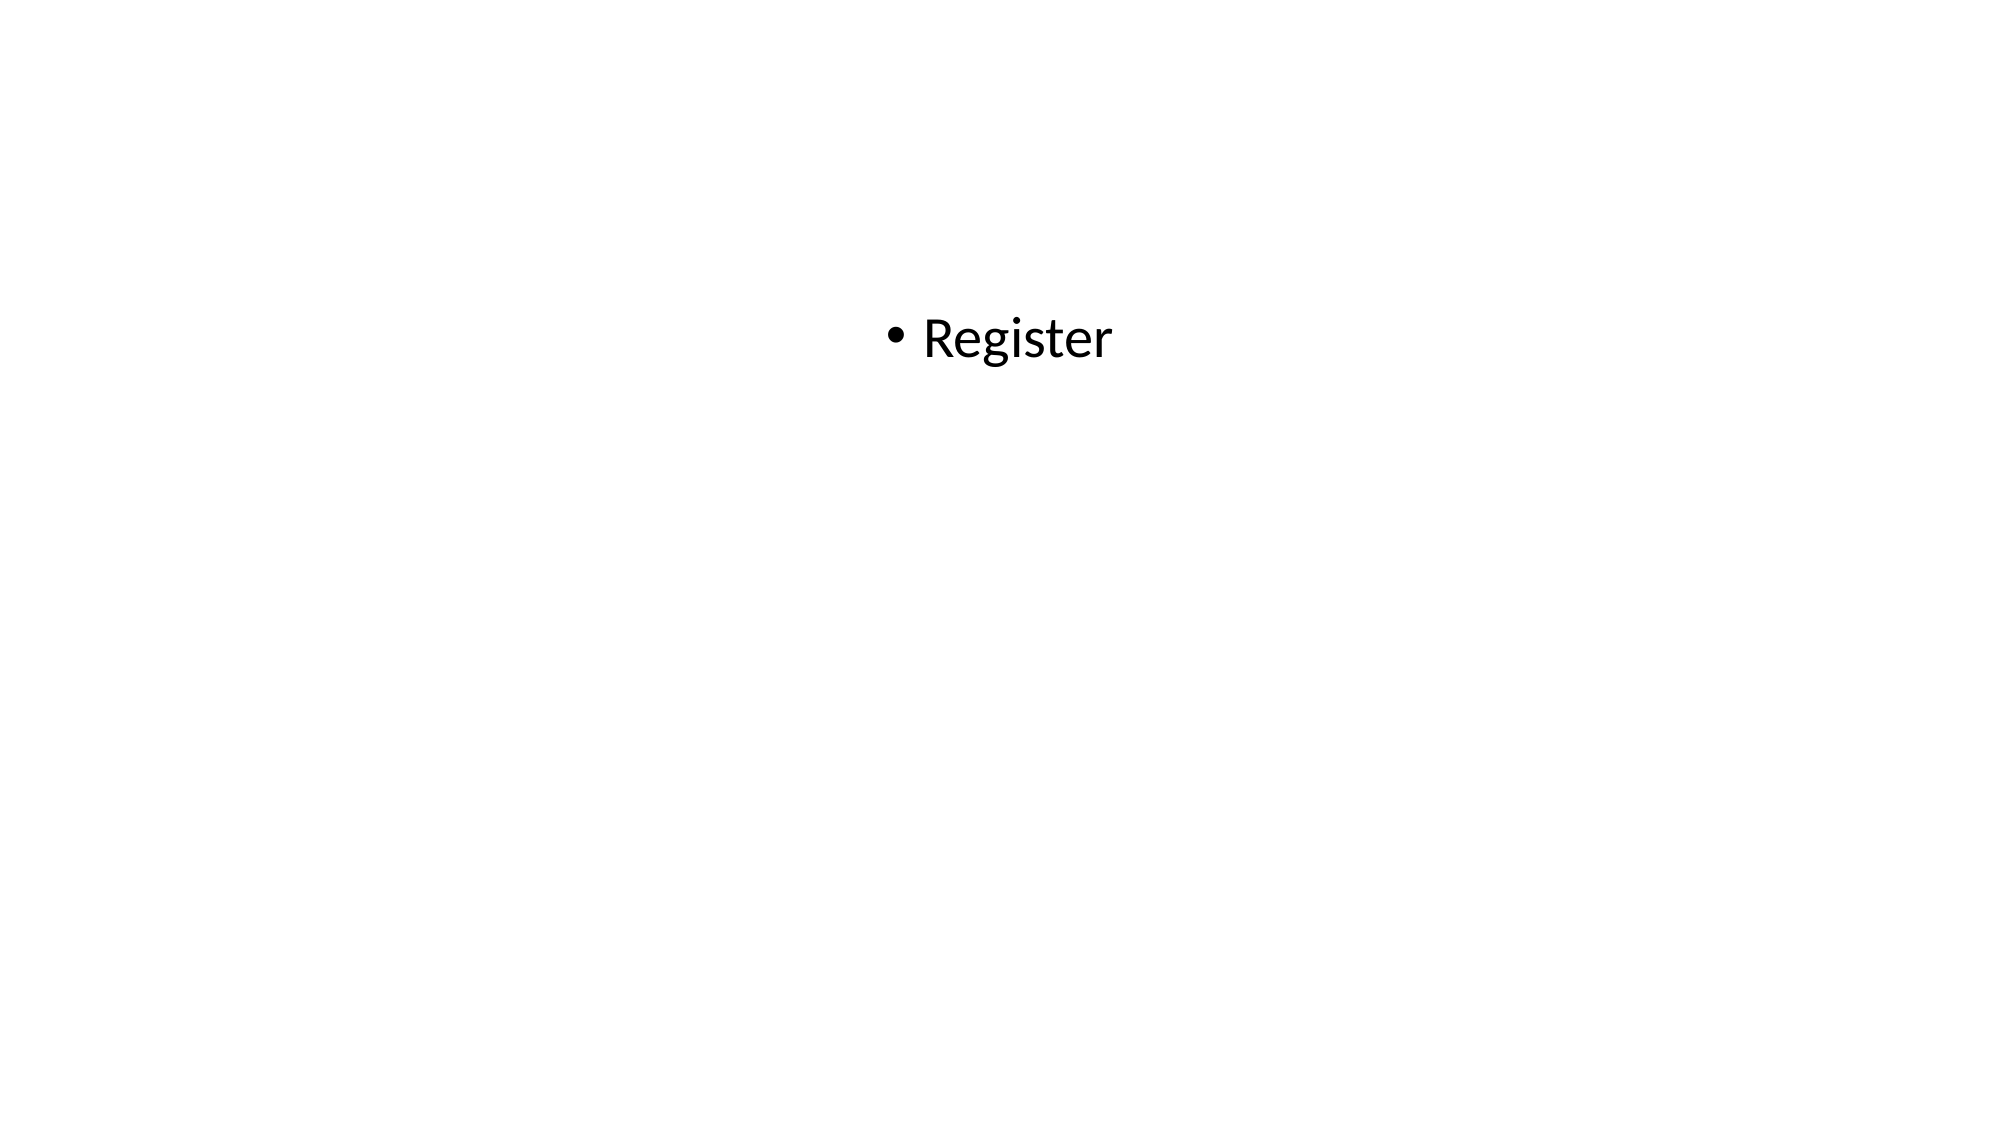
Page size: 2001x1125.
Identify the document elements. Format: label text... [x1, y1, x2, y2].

list Register [137, 299, 1863, 1014]
